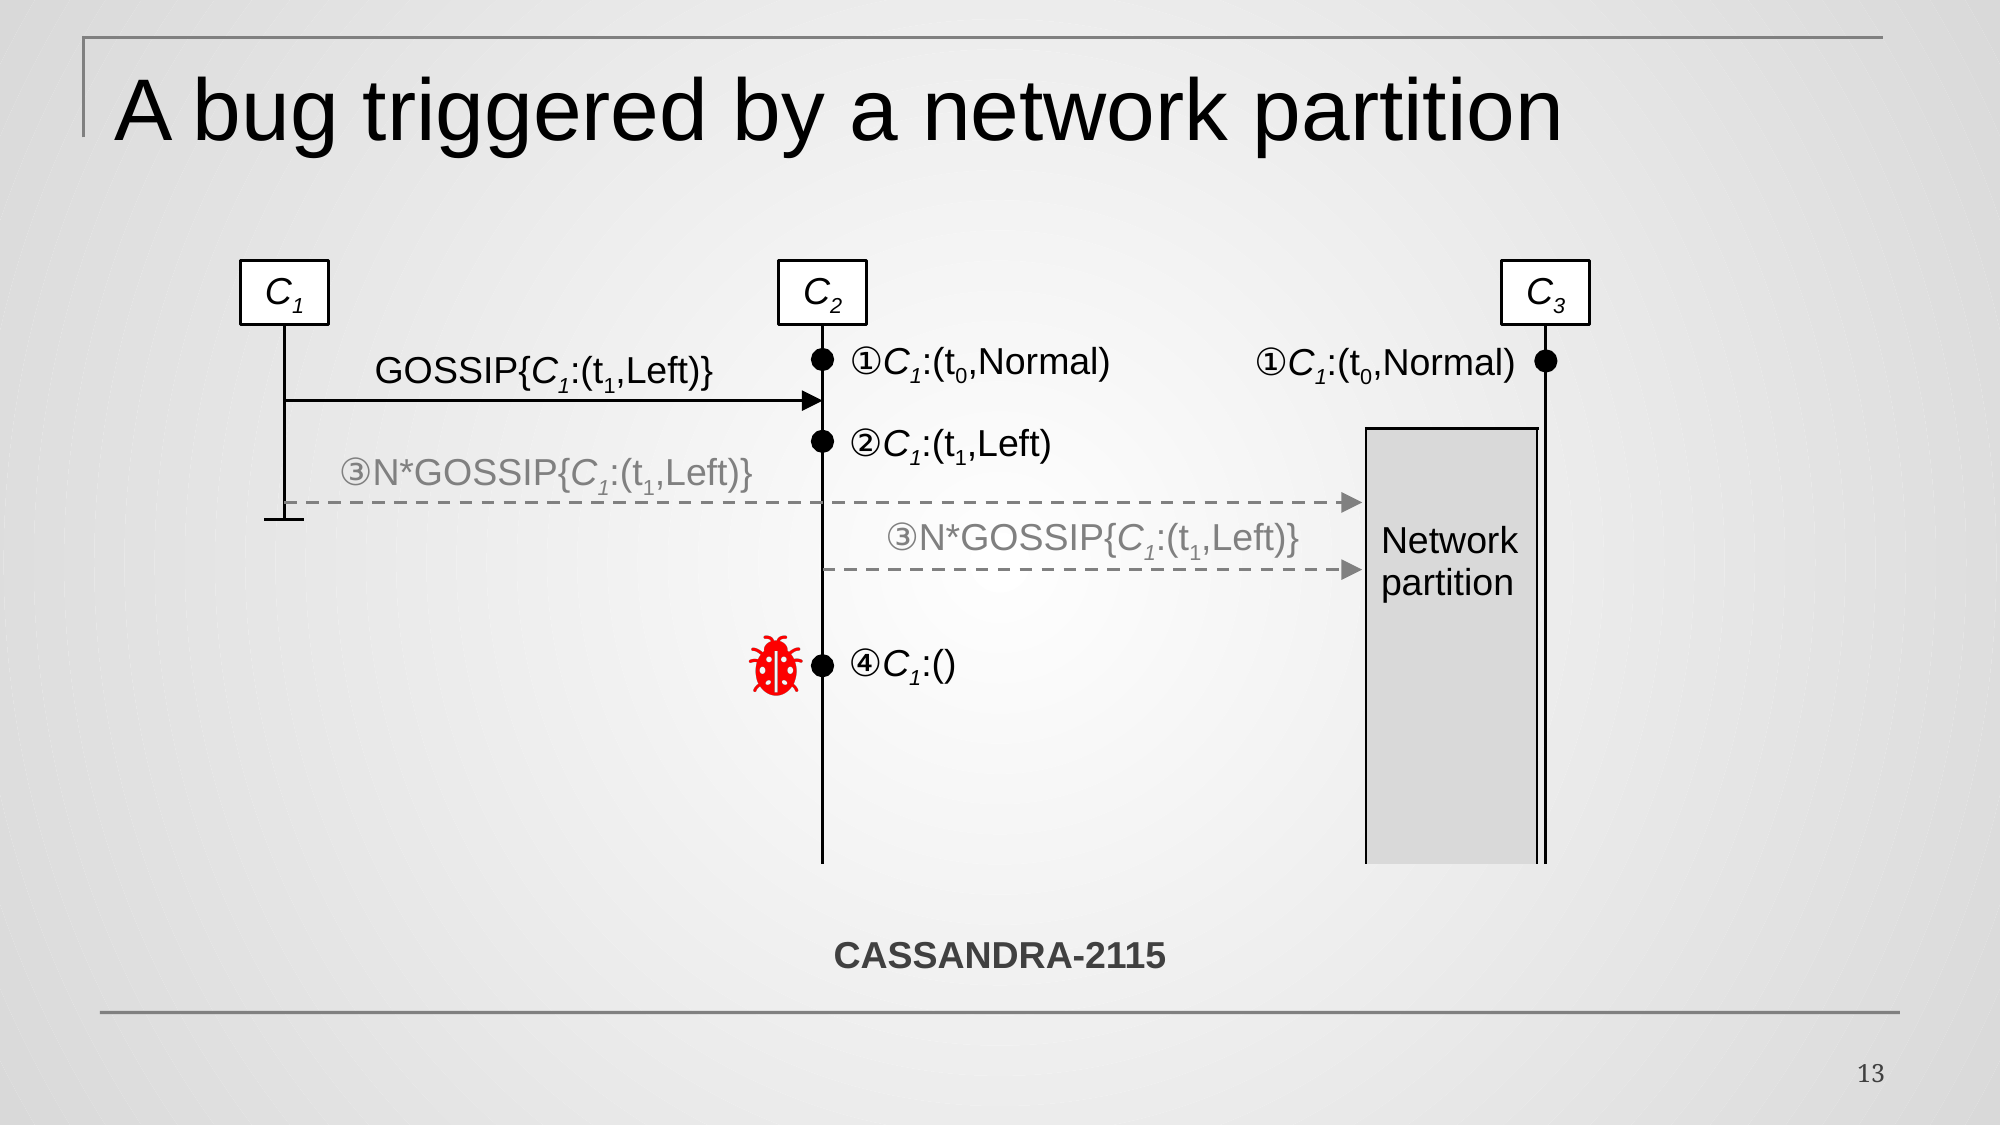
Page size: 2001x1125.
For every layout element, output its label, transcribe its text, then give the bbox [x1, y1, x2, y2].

text_box ①C1:(t0,Normal) [849, 336, 1112, 388]
text_box C1 [238, 259, 331, 326]
picture [737, 627, 814, 704]
text_box ①C1:(t0,Normal) [1253, 338, 1516, 390]
text_box C3 [1499, 259, 1592, 326]
text_box [1549, 350, 1558, 372]
text_box [827, 349, 835, 370]
text_box GOSSIP{C1:(t1,Left)} [374, 346, 714, 398]
text_box C2 [776, 259, 869, 326]
text_box [810, 430, 818, 452]
text_box [827, 655, 835, 677]
text_box CASSANDRA-2115 [818, 923, 1181, 984]
slide_number 13 [1433, 1023, 1901, 1100]
text_box [1534, 350, 1541, 372]
text_box ②C1:(t1,Left) [849, 418, 1053, 470]
table_header Network partition [1367, 430, 1536, 864]
text_box ③N*GOSSIP{C1:(t1,Left)} [338, 448, 754, 500]
text_box ③N*GOSSIP{C1:(t1,Left)} [885, 513, 1300, 565]
text_box ④C1:() [848, 638, 957, 690]
title A bug triggered by a network partition [99, 45, 1900, 233]
text_box [810, 349, 818, 370]
text_box [827, 430, 835, 452]
